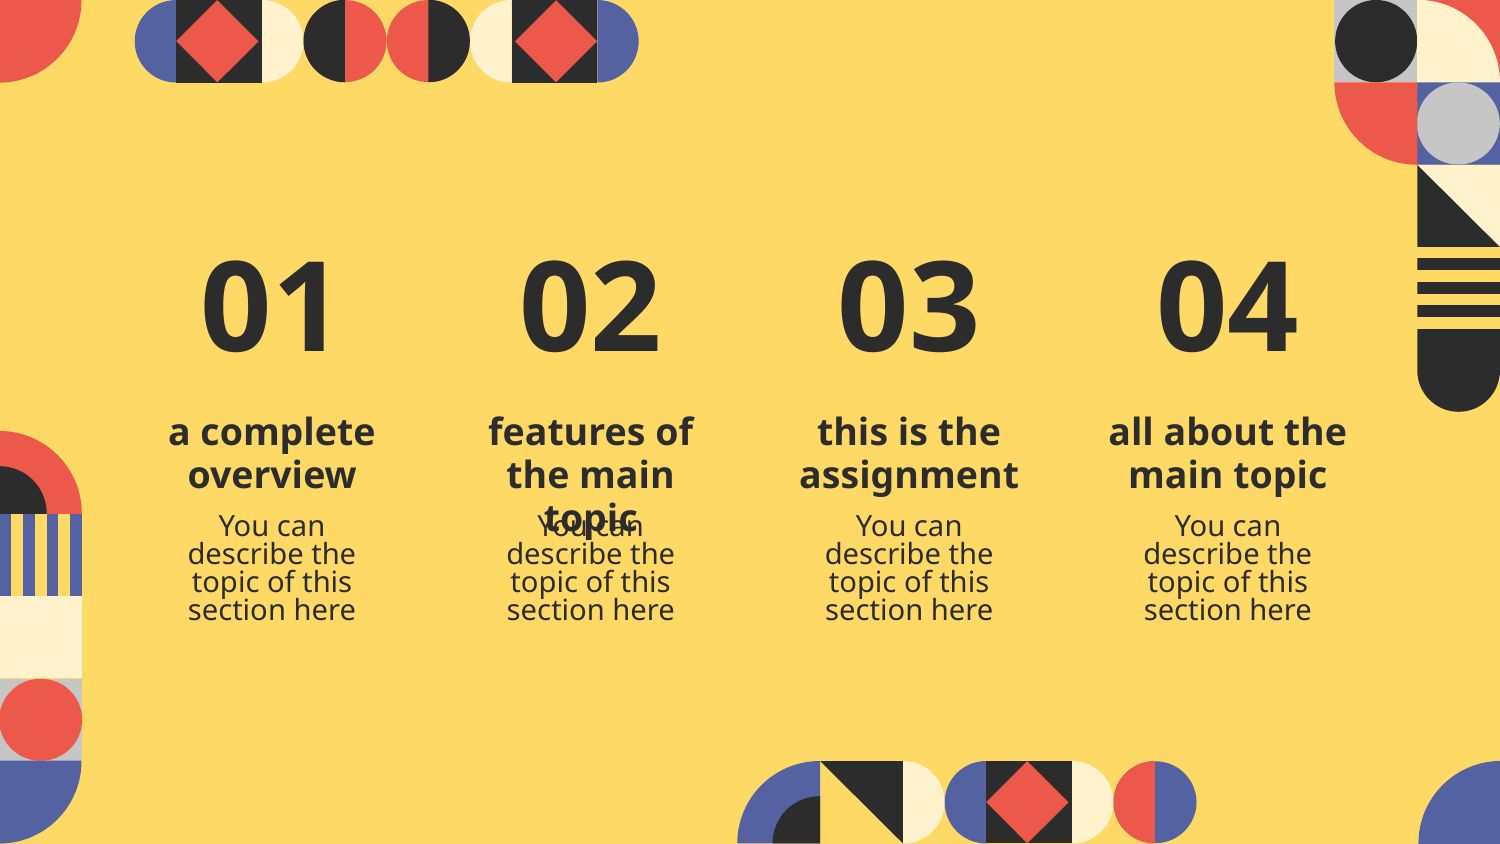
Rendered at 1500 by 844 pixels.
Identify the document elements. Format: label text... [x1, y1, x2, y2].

title 03 [757, 222, 1062, 369]
subtitle You can describe the topic of this section here [1098, 510, 1358, 679]
title all about the main topic [1081, 396, 1375, 510]
subtitle You can describe the topic of this section here [142, 510, 402, 679]
title this is the assignment [762, 396, 1056, 510]
subtitle You can describe the topic of this section here [460, 499, 721, 679]
title features of the main topic [444, 396, 738, 510]
title 04 [1076, 222, 1380, 369]
title 02 [438, 222, 743, 369]
title a complete overview [125, 396, 419, 510]
subtitle You can describe the topic of this section here [779, 499, 1040, 679]
title 01 [120, 222, 424, 369]
